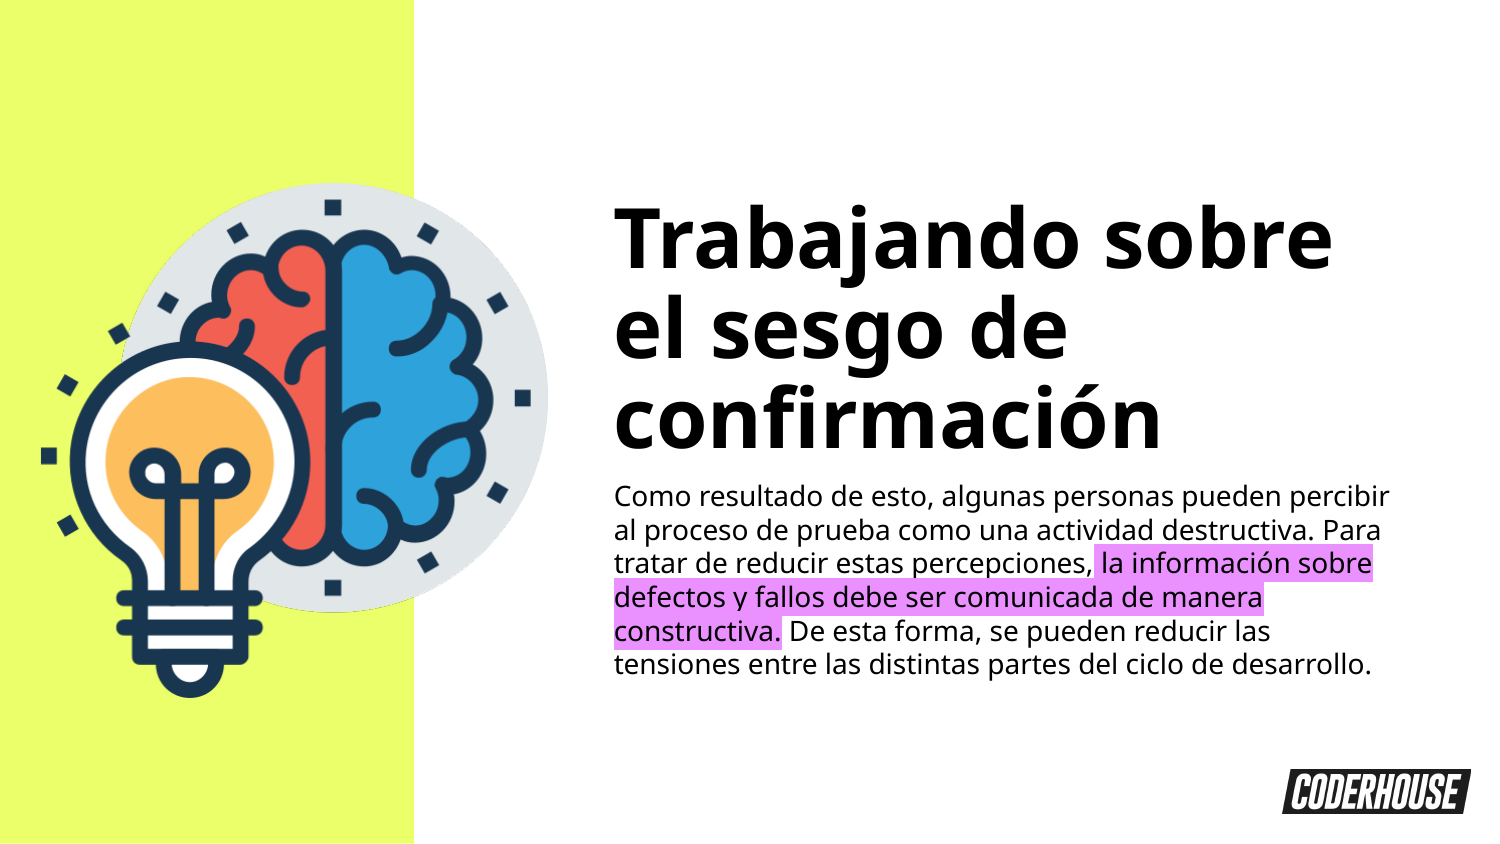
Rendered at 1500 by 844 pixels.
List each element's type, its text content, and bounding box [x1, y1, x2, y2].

text_box Trabajando sobre el sesgo de confirmación [598, 181, 1417, 463]
text_box Como resultado de esto, algunas personas pueden percibir al proceso de prueba como una actividad destructiva. Para tratar de reducir estas percepciones, la información sobre defectos y fallos debe ser comunicada de manera constructiva. De esta forma, se pueden reducir las tensiones entre las distintas partes del ciclo de desarrollo. [598, 463, 1417, 696]
picture [1281, 769, 1471, 814]
text_box [0, 0, 415, 844]
picture [36, 182, 553, 699]
